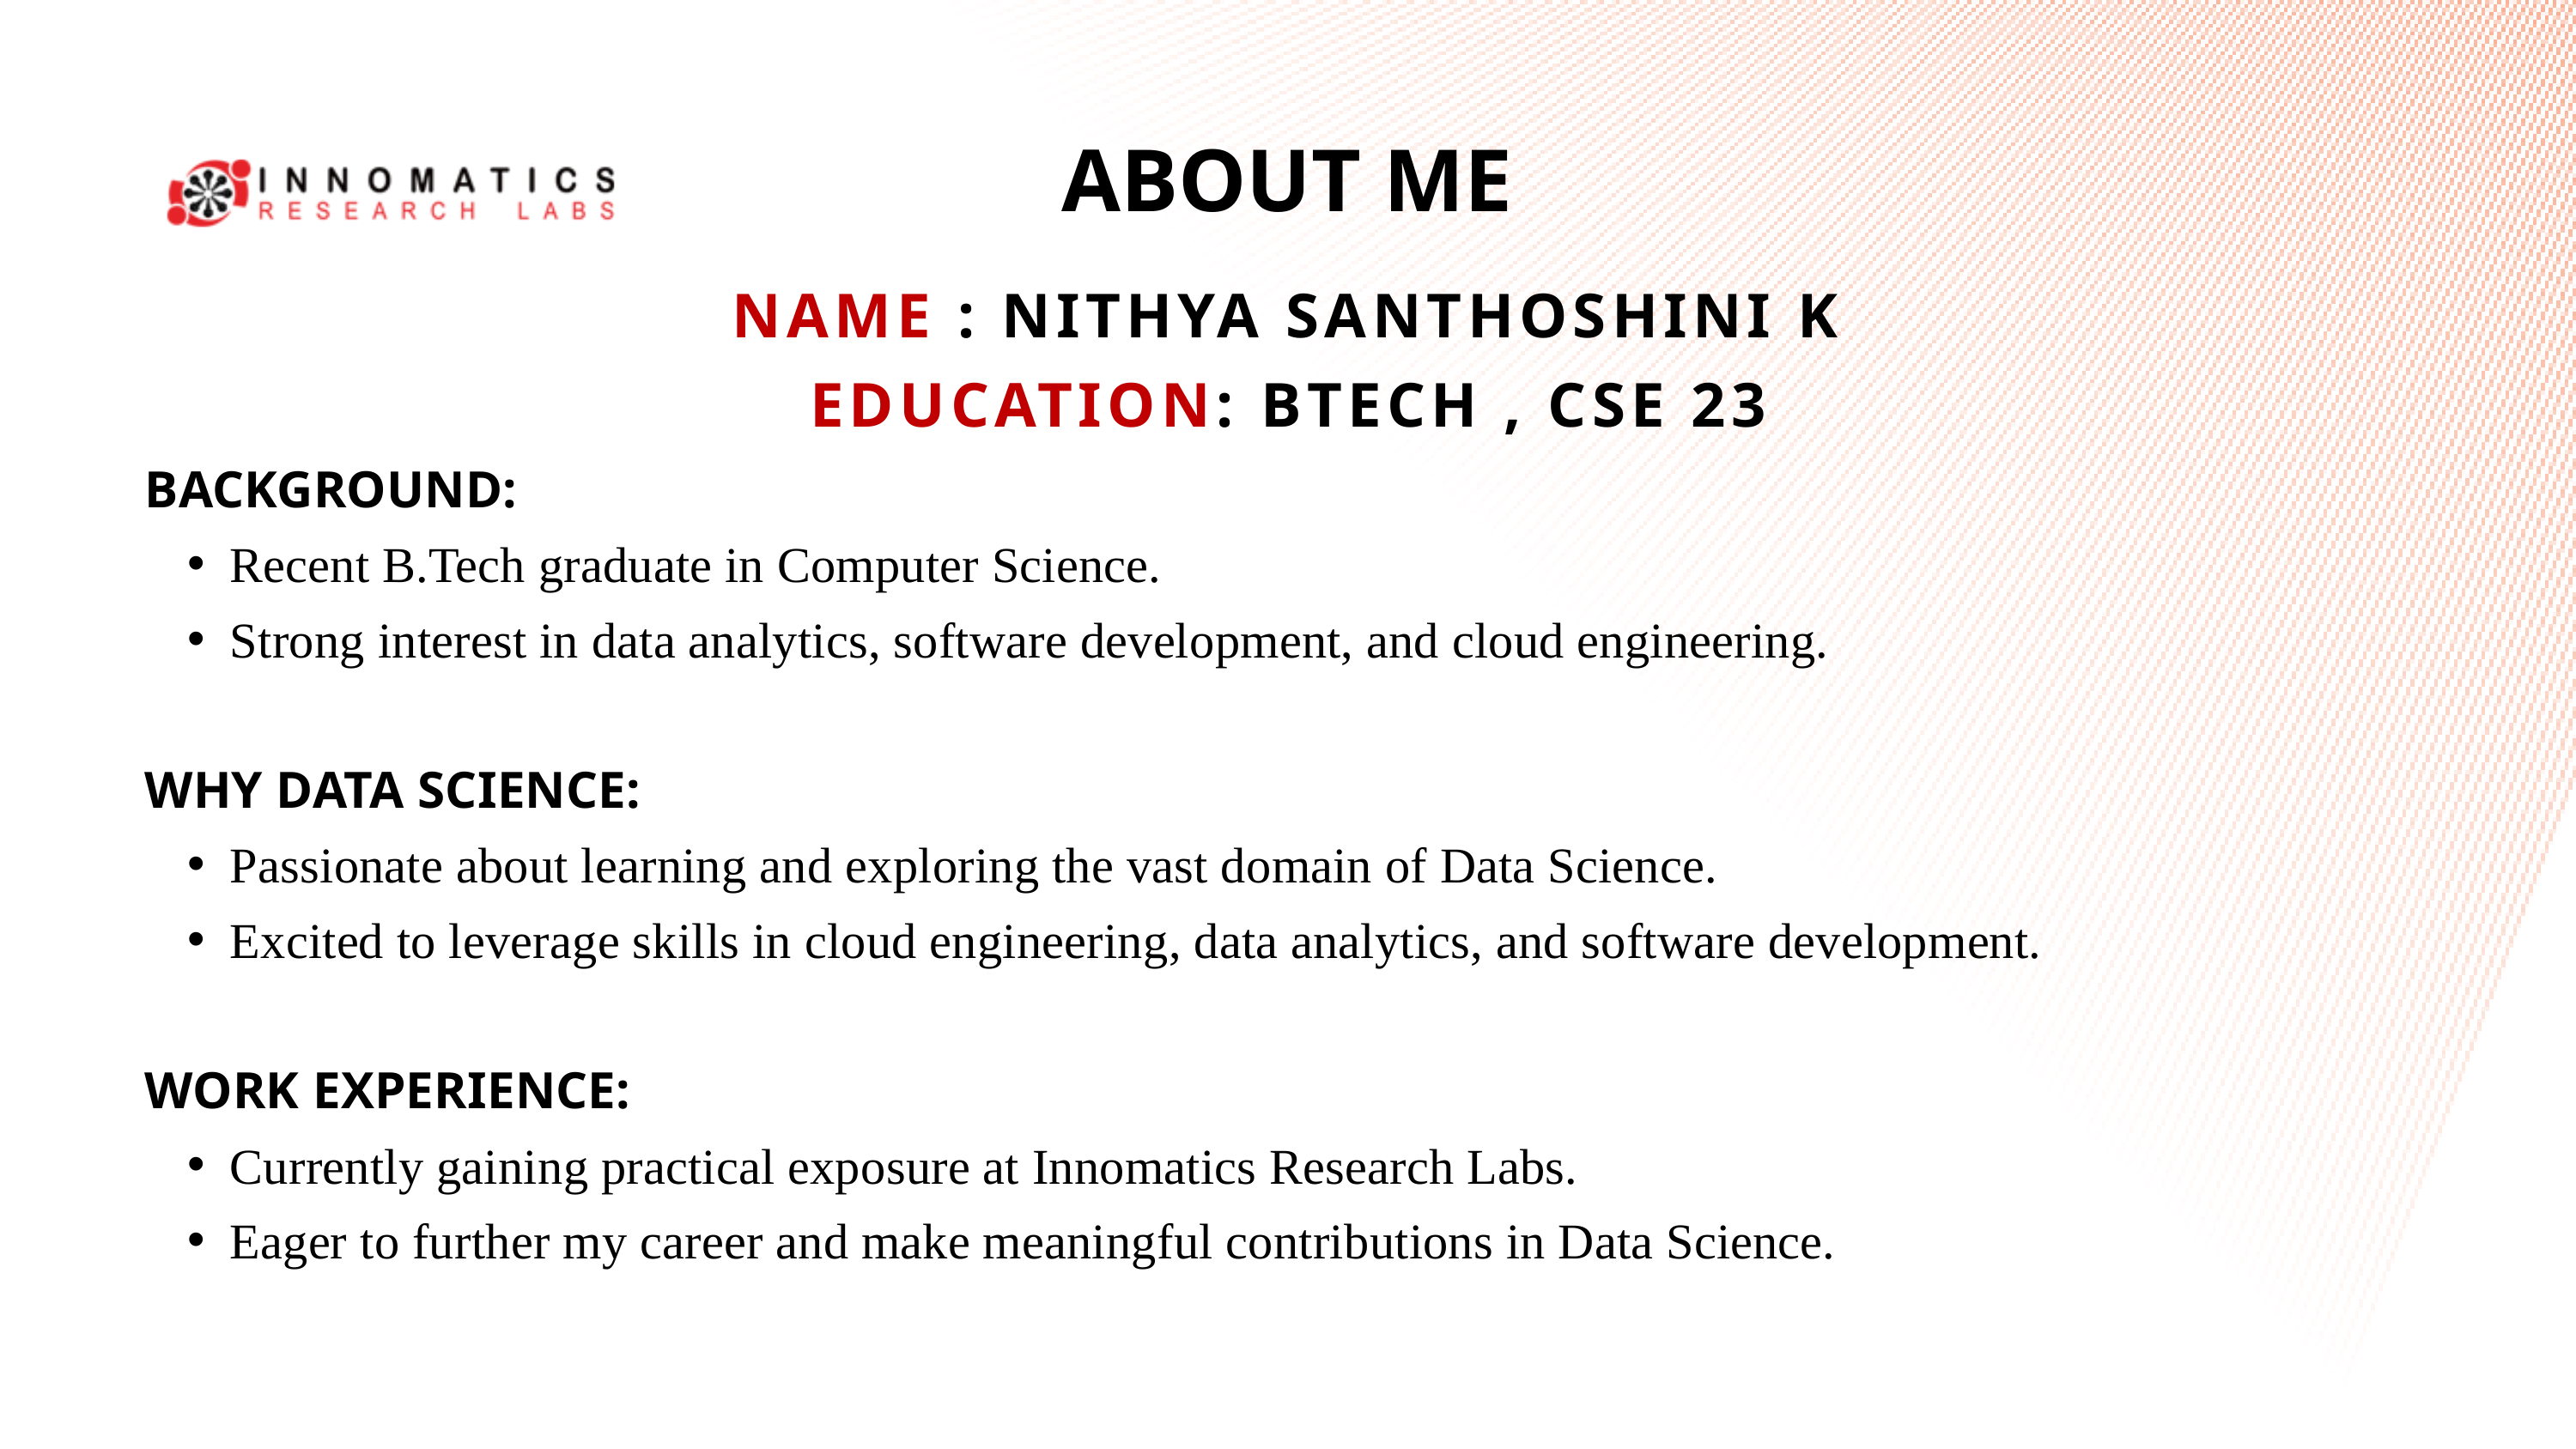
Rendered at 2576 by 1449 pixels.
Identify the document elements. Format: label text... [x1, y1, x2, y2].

text_box BACKGROUND: Recent B.Tech graduate in Computer Science. Strong interest in data analytics, software development, and cloud engineering. WHY DATA SCIENCE: Passionate about learning and exploring the vast domain of Data Science. Excited to leverage skills in cloud engineering, data analytics, and software development. WORK EXPERIENCE: Currently gaining practical exposure at Innomatics Research Labs. Eager to further my career and make meaningful contributions in Data Science. [144, 442, 2430, 1270]
text_box [908, 0, 2576, 1386]
text_box [144, 144, 636, 248]
text_box NAME : NITHYA SANTHOSHINI K EDUCATION: BTECH , CSE 23 [725, 261, 1853, 440]
text_box ABOUT ME [1033, 146, 1541, 229]
